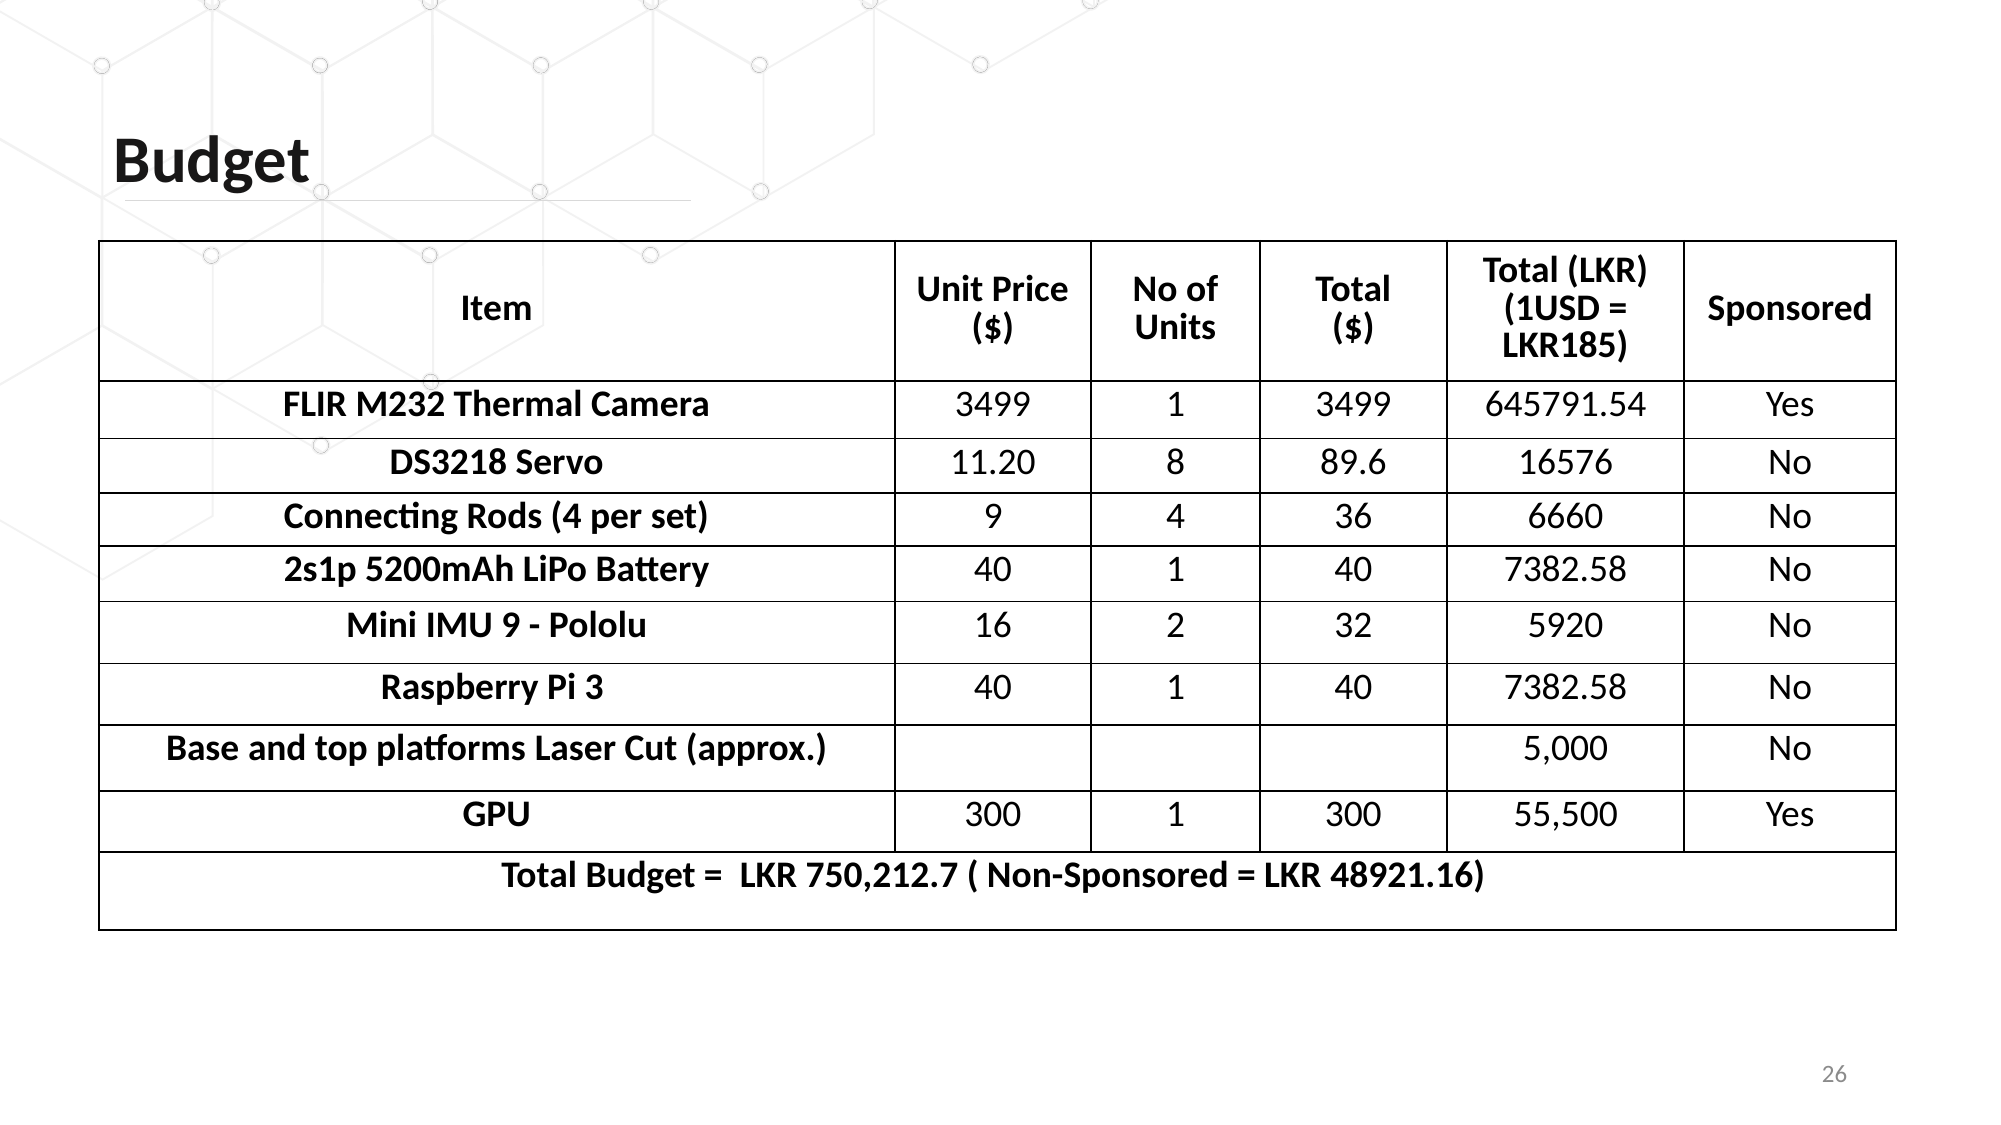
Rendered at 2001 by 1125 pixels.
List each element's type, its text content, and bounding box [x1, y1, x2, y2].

table_cell No [1685, 602, 1895, 663]
table_cell No [1685, 726, 1895, 790]
table_cell 3499 [896, 382, 1090, 438]
table_cell 40 [1261, 664, 1446, 724]
table_cell Raspberry Pi 3 [100, 664, 894, 724]
table_cell 5,000 [1448, 726, 1683, 790]
table_cell 40 [896, 547, 1090, 601]
table_cell 1 [1092, 664, 1259, 724]
table_header Total (LKR) (1USD = LKR185) [1448, 242, 1683, 380]
table_cell 7382.58 [1448, 664, 1683, 724]
table_cell 16576 [1448, 439, 1683, 492]
table_cell 8 [1092, 439, 1259, 492]
table_header Item [100, 242, 894, 380]
table_cell 36 [1261, 494, 1446, 545]
table_cell [896, 726, 1090, 790]
table_cell 2 [1092, 602, 1259, 663]
text_box Budget [98, 117, 1743, 209]
table_cell Connecting Rods (4 per set) [100, 494, 894, 545]
table_cell DS3218 Servo [100, 439, 894, 492]
table_cell 9 [896, 494, 1090, 545]
table_header Sponsored [1685, 242, 1895, 380]
table_header Unit Price ($) [896, 242, 1090, 380]
table_cell [1261, 726, 1446, 790]
table_cell Yes [1685, 382, 1895, 438]
table_cell No [1685, 547, 1895, 601]
table_cell 3499 [1261, 382, 1446, 438]
table_cell Mini IMU 9 - Pololu [100, 602, 894, 663]
table_cell 89.6 [1261, 439, 1446, 492]
table_cell 2s1p 5200mAh LiPo Battery [100, 547, 894, 601]
table_cell No [1685, 494, 1895, 545]
table_cell 40 [1261, 547, 1446, 601]
table_cell 4 [1092, 494, 1259, 545]
table_cell Yes [1685, 792, 1895, 851]
table_cell 1 [1092, 792, 1259, 851]
table_cell 16 [896, 602, 1090, 663]
table_cell 55,500 [1448, 792, 1683, 851]
table_cell No [1685, 664, 1895, 724]
table_cell 5920 [1448, 602, 1683, 663]
slide_number 26 [1412, 1042, 1863, 1103]
table_cell Base and top platforms Laser Cut (approx.) [100, 726, 894, 790]
table_cell 32 [1261, 602, 1446, 663]
table_cell 300 [896, 792, 1090, 851]
table_header Total ($) [1261, 242, 1446, 380]
table_cell 6660 [1448, 494, 1683, 545]
table_cell 7382.58 [1448, 547, 1683, 601]
table_cell [1092, 726, 1259, 790]
table_cell FLIR M232 Thermal Camera [100, 382, 894, 438]
table_cell 11.20 [896, 439, 1090, 492]
table_cell 300 [1261, 792, 1446, 851]
table_header No of Units [1092, 242, 1259, 380]
table_cell No [1685, 439, 1895, 492]
table_cell 645791.54 [1448, 382, 1683, 438]
table_cell 1 [1092, 547, 1259, 601]
table_cell 40 [896, 664, 1090, 724]
table_cell Total Budget = LKR 750,212.7 ( Non-Sponsored = LKR 48921.16) [100, 853, 1895, 929]
table_cell GPU [100, 792, 894, 851]
table_cell 1 [1092, 382, 1259, 438]
